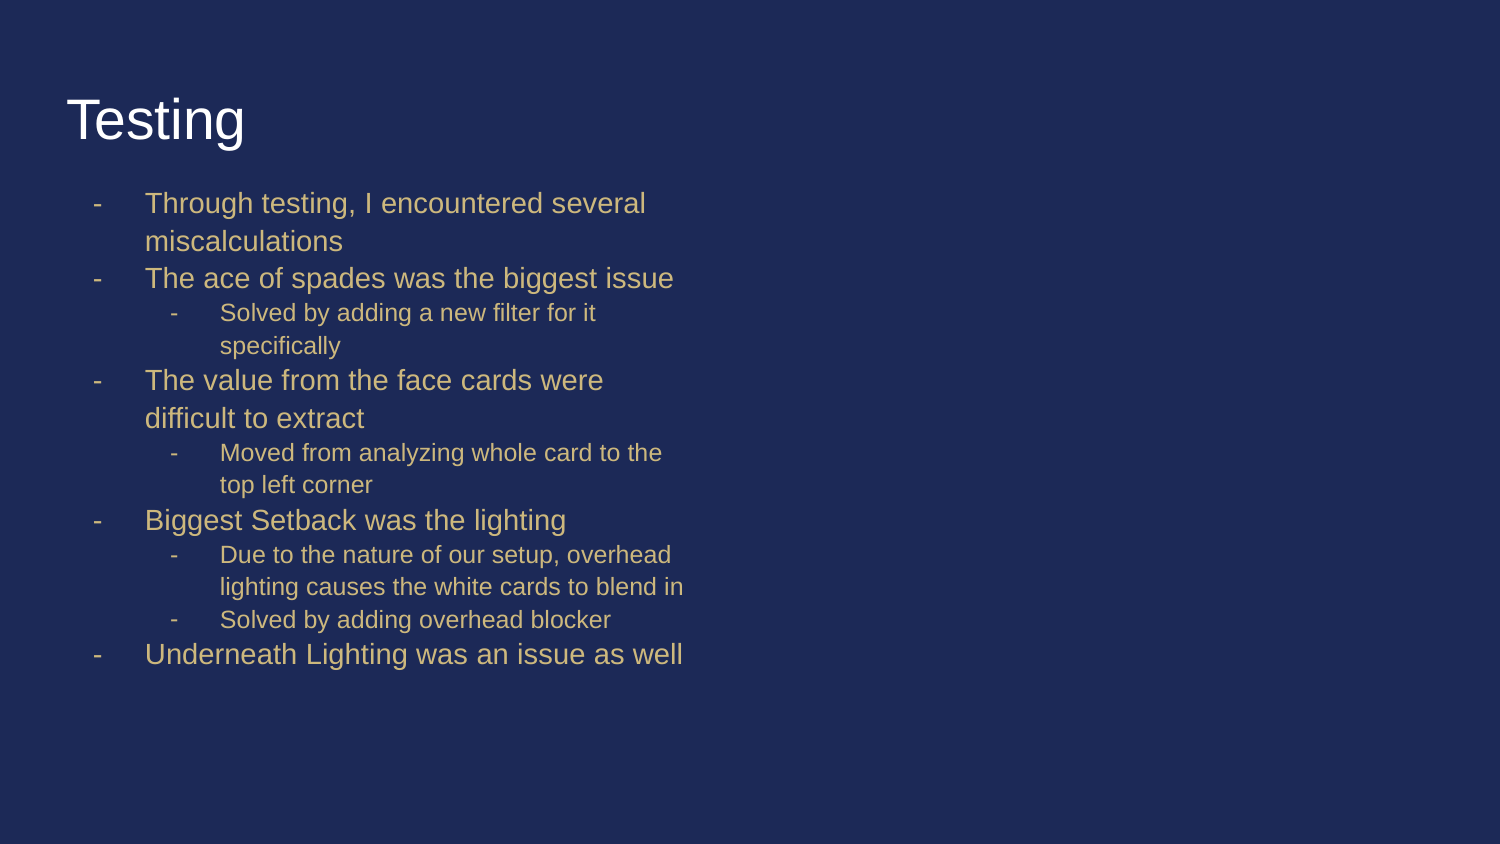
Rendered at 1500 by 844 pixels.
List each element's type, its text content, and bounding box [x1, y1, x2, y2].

list Through testing, I encountered several miscalculations The ace of spades was the biggest issue Solved by adding a new filter for it specifically The value from the face cards were difficult to extract Moved from analyzing whole card to the top left corner Biggest Setback was the lighting Due to the nature of our setup, overhead lighting causes the white cards to blend in Solved by adding overhead blocker Underneath Lighting was an issue as well [54, 166, 712, 801]
title Testing [51, 72, 715, 167]
